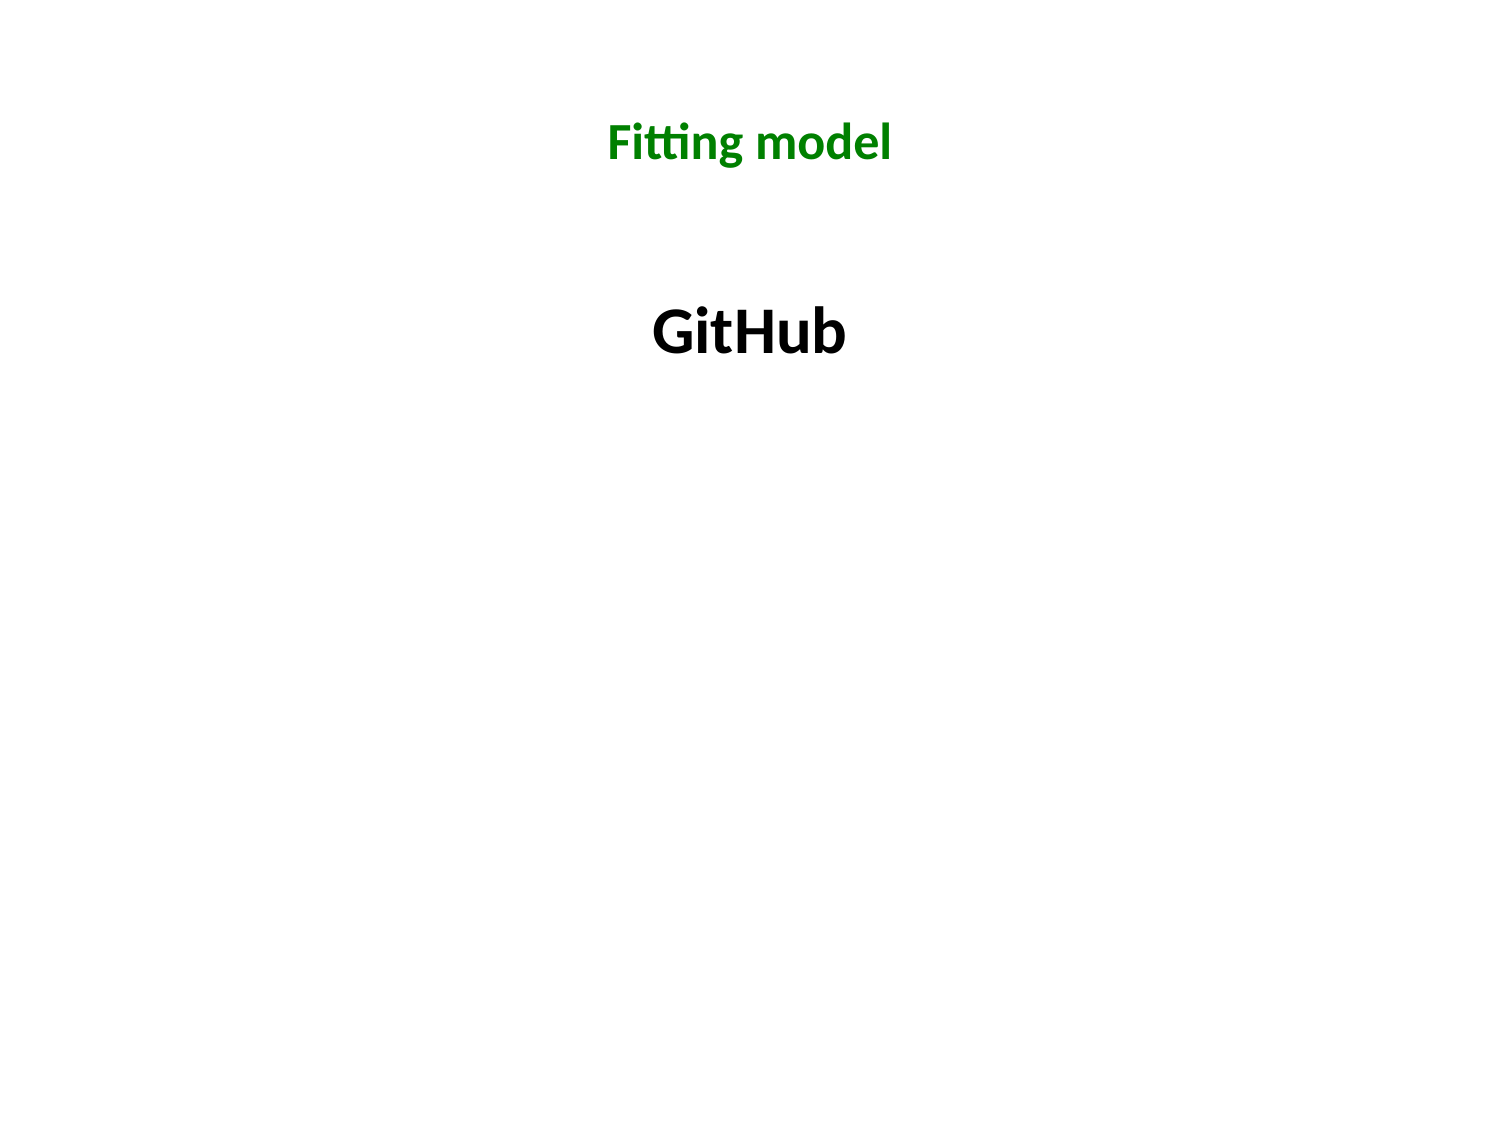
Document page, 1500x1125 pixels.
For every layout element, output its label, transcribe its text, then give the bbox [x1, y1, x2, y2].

title Fitting model [75, 45, 1425, 233]
text_box GitHub [74, 279, 1425, 374]
